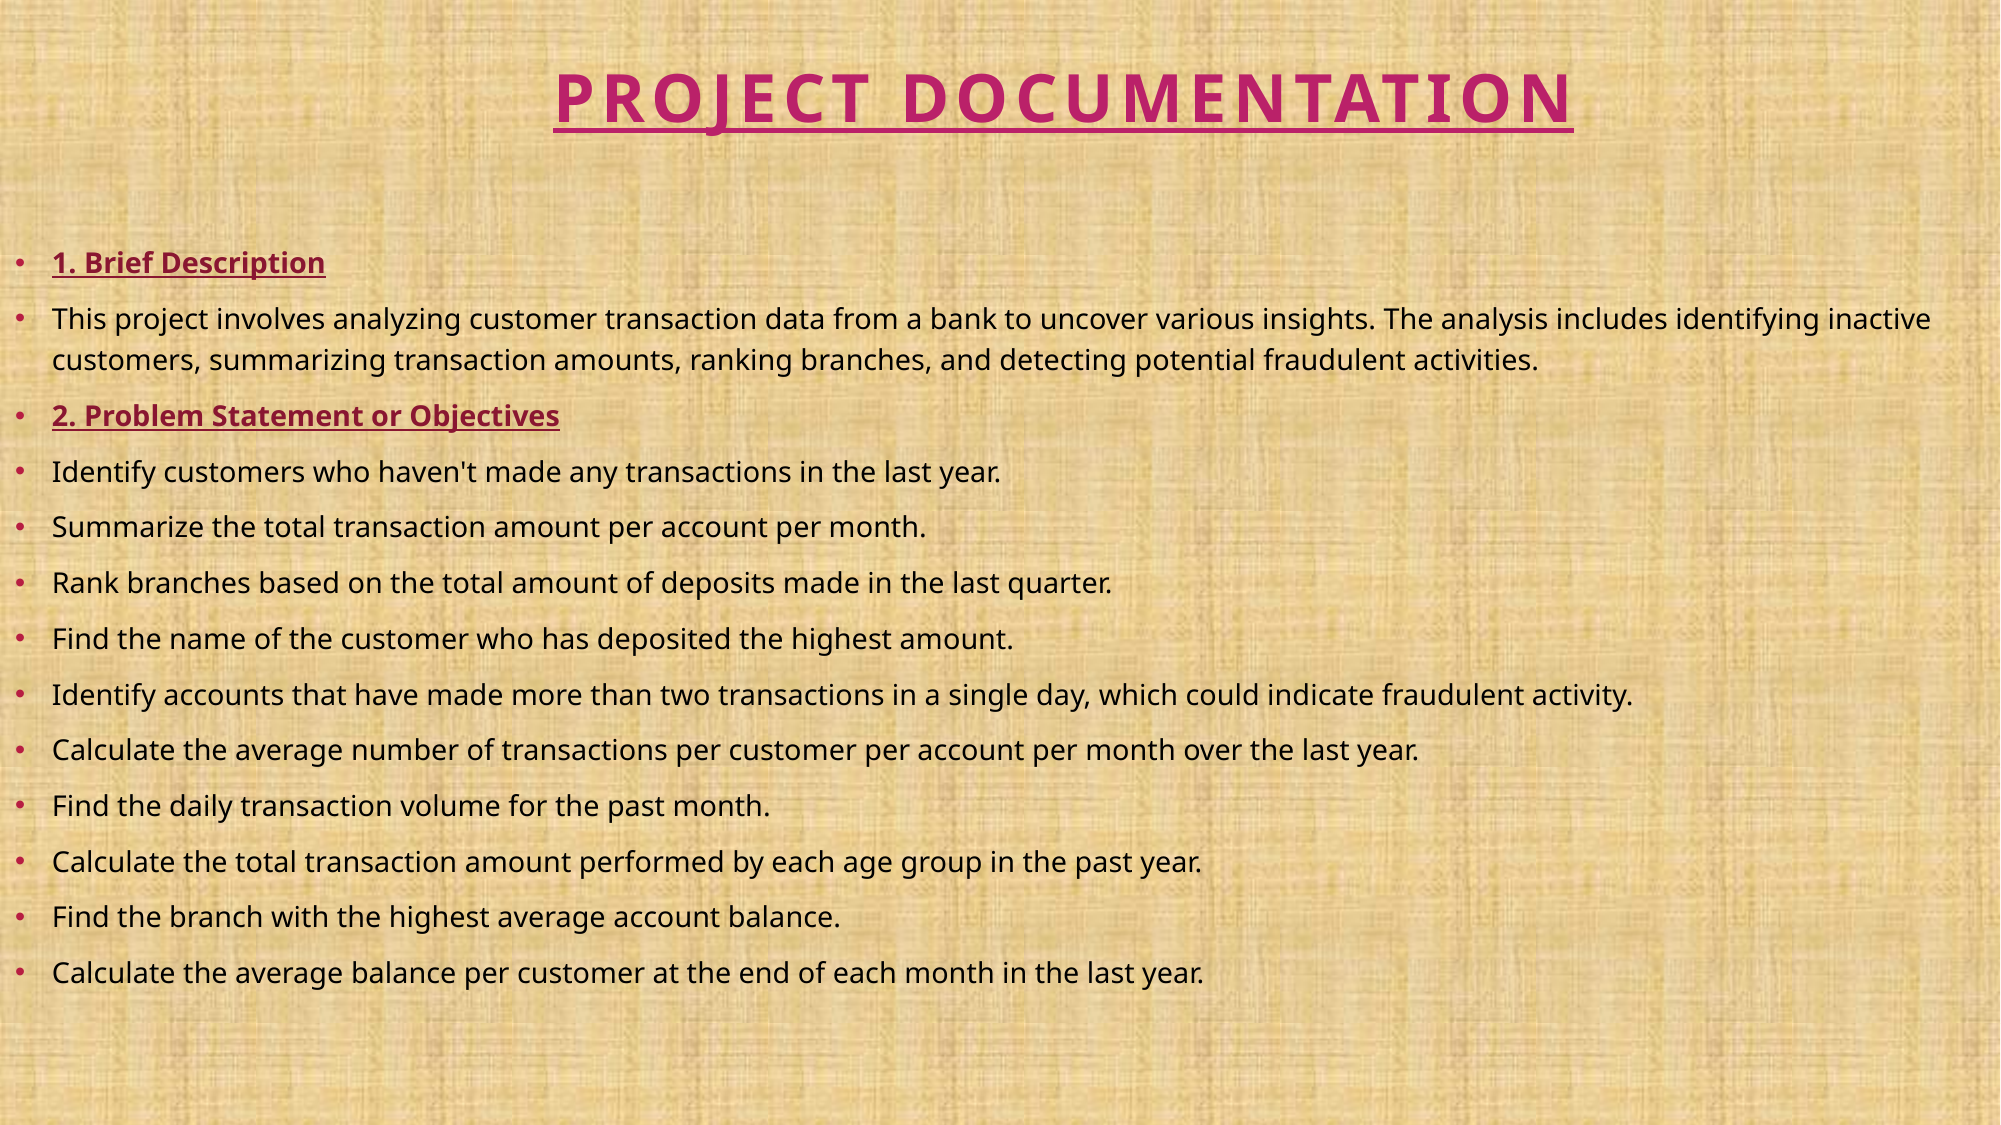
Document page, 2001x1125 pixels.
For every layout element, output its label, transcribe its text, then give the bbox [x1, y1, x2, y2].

list 1. Brief Description This project involves analyzing customer transaction data from a bank to uncover various insights. The analysis includes identifying inactive customers, summarizing transaction amounts, ranking branches, and detecting potential fraudulent activities. 2. Problem Statement or Objectives Identify customers who haven't made any transactions in the last year. Summarize the total transaction amount per account per month. Rank branches based on the total amount of deposits made in the last quarter. Find the name of the customer who has deposited the highest amount. Identify accounts that have made more than two transactions in a single day, which could indicate fraudulent activity. Calculate the average number of transactions per customer per account per month over the last year. Find the daily transaction volume for the past month. Calculate the total transaction amount performed by each age group in the past year. Find the branch with the highest average account balance. Calculate the average balance per customer at the end of each month in the last year. [0, 181, 2000, 1006]
title Project Documentation [276, 57, 1852, 181]
picture [0, 0, 2001, 1125]
